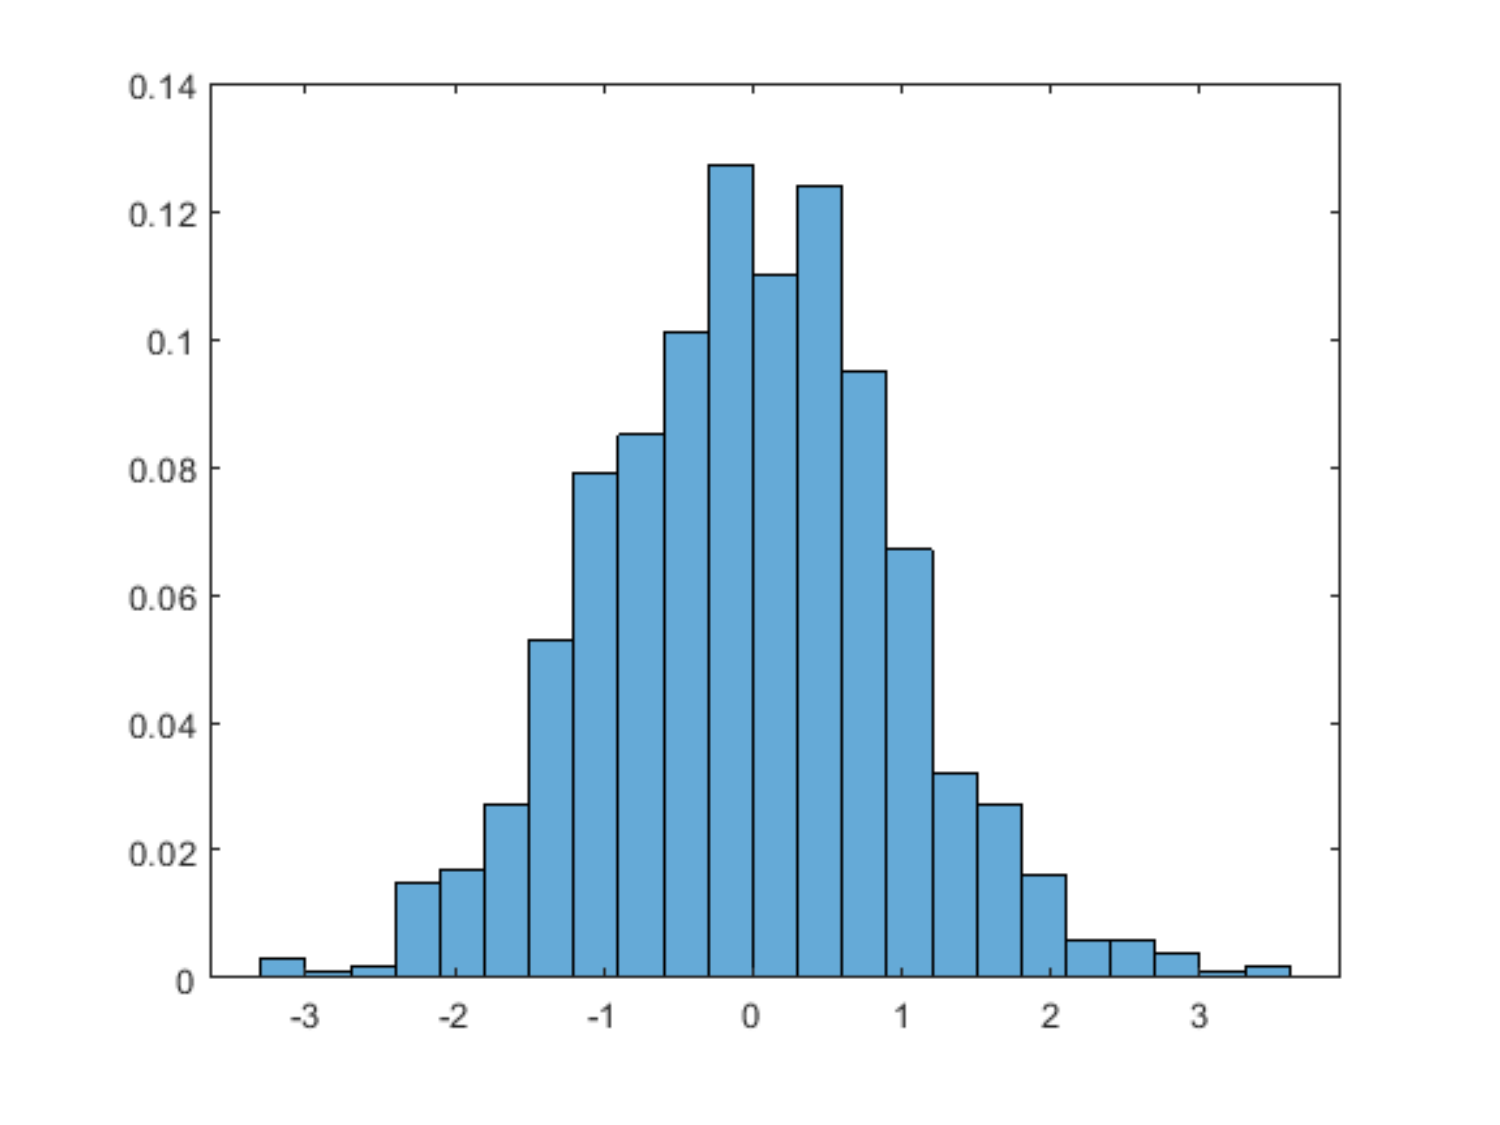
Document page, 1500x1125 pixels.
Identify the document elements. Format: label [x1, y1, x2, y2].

list [20, 3, 1480, 1099]
